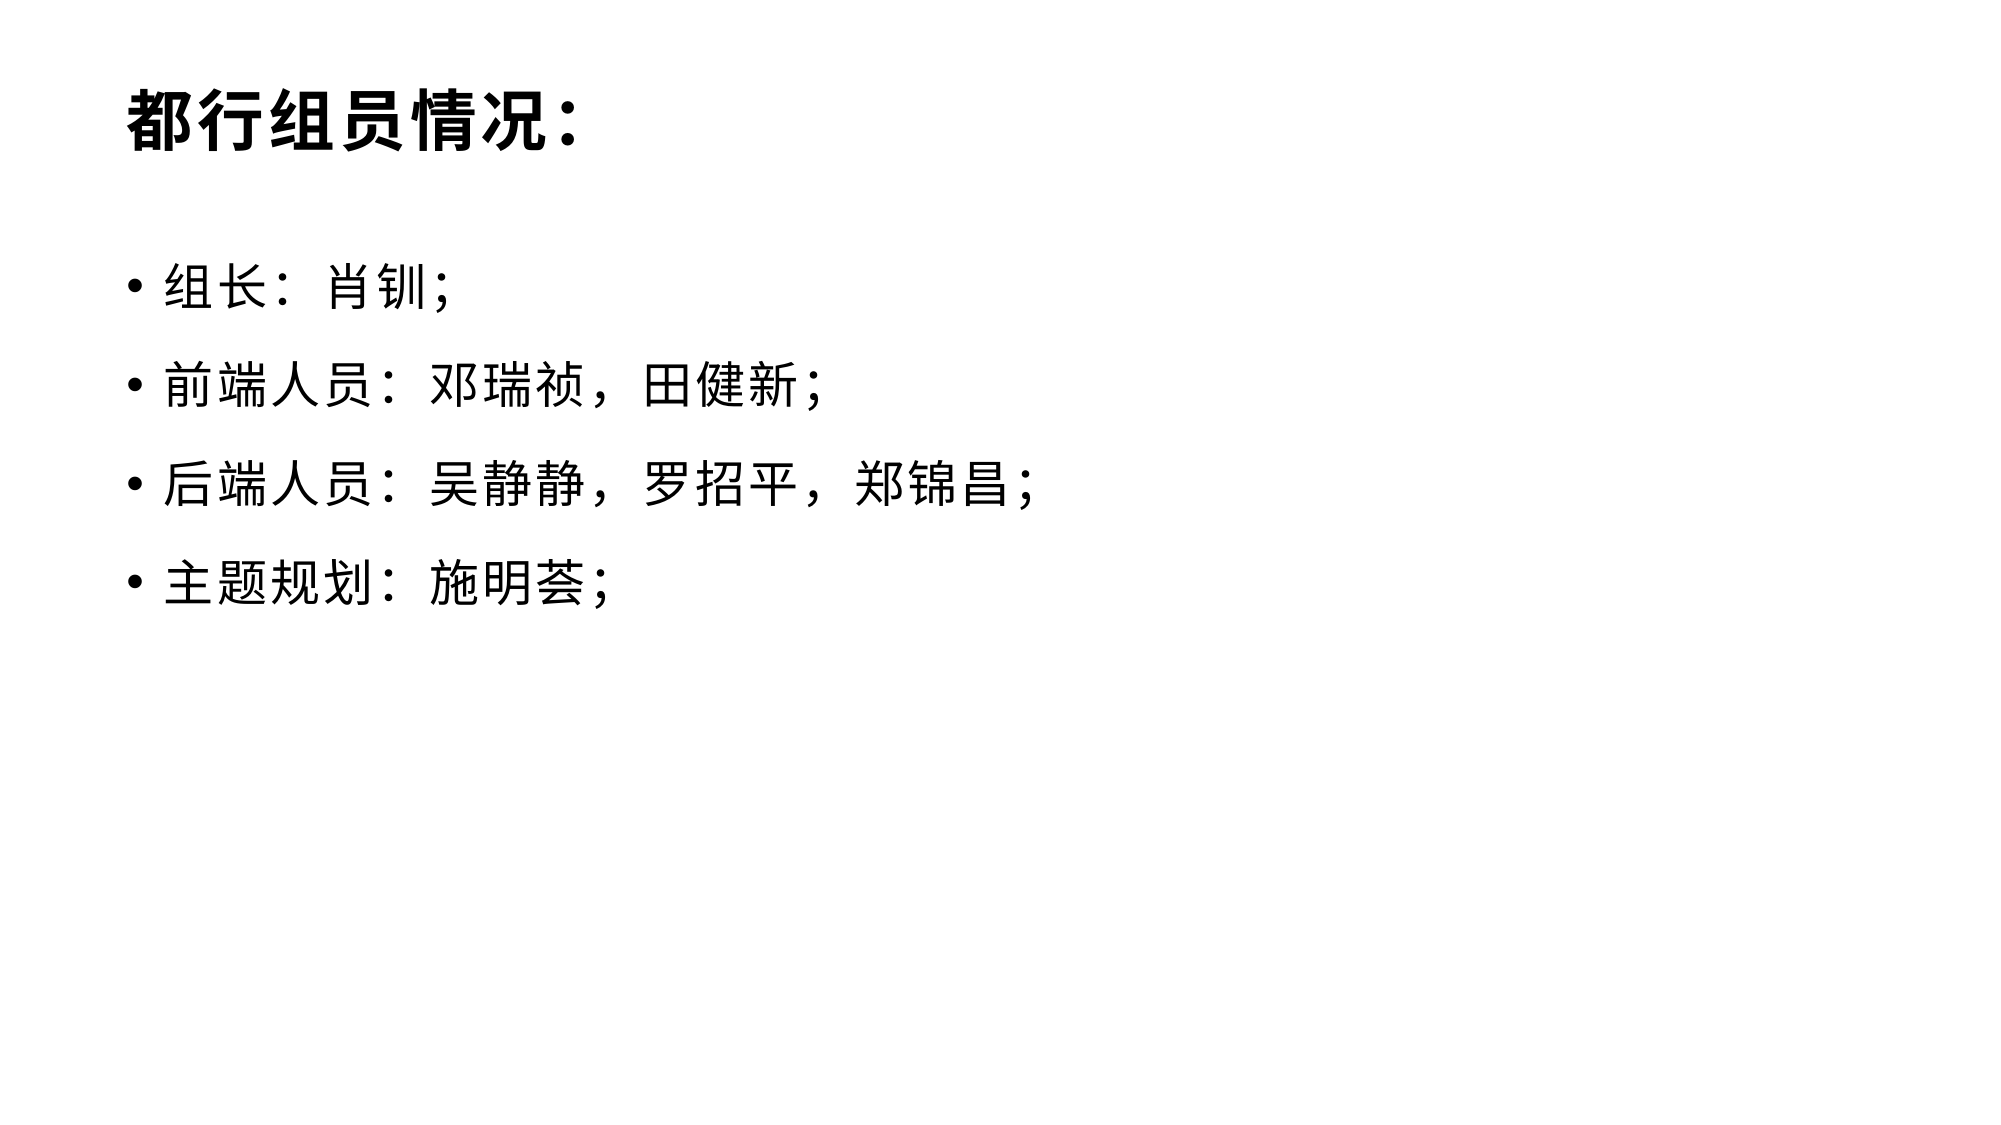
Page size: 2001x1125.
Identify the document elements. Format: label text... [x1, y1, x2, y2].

list 组长：肖钏； 前端人员：邓瑞祯，田健新； 后端人员：吴静静，罗招平，郑锦昌； 主题规划：施明荟； [109, 156, 1891, 1041]
title 都行组员情况： [109, 72, 1891, 146]
